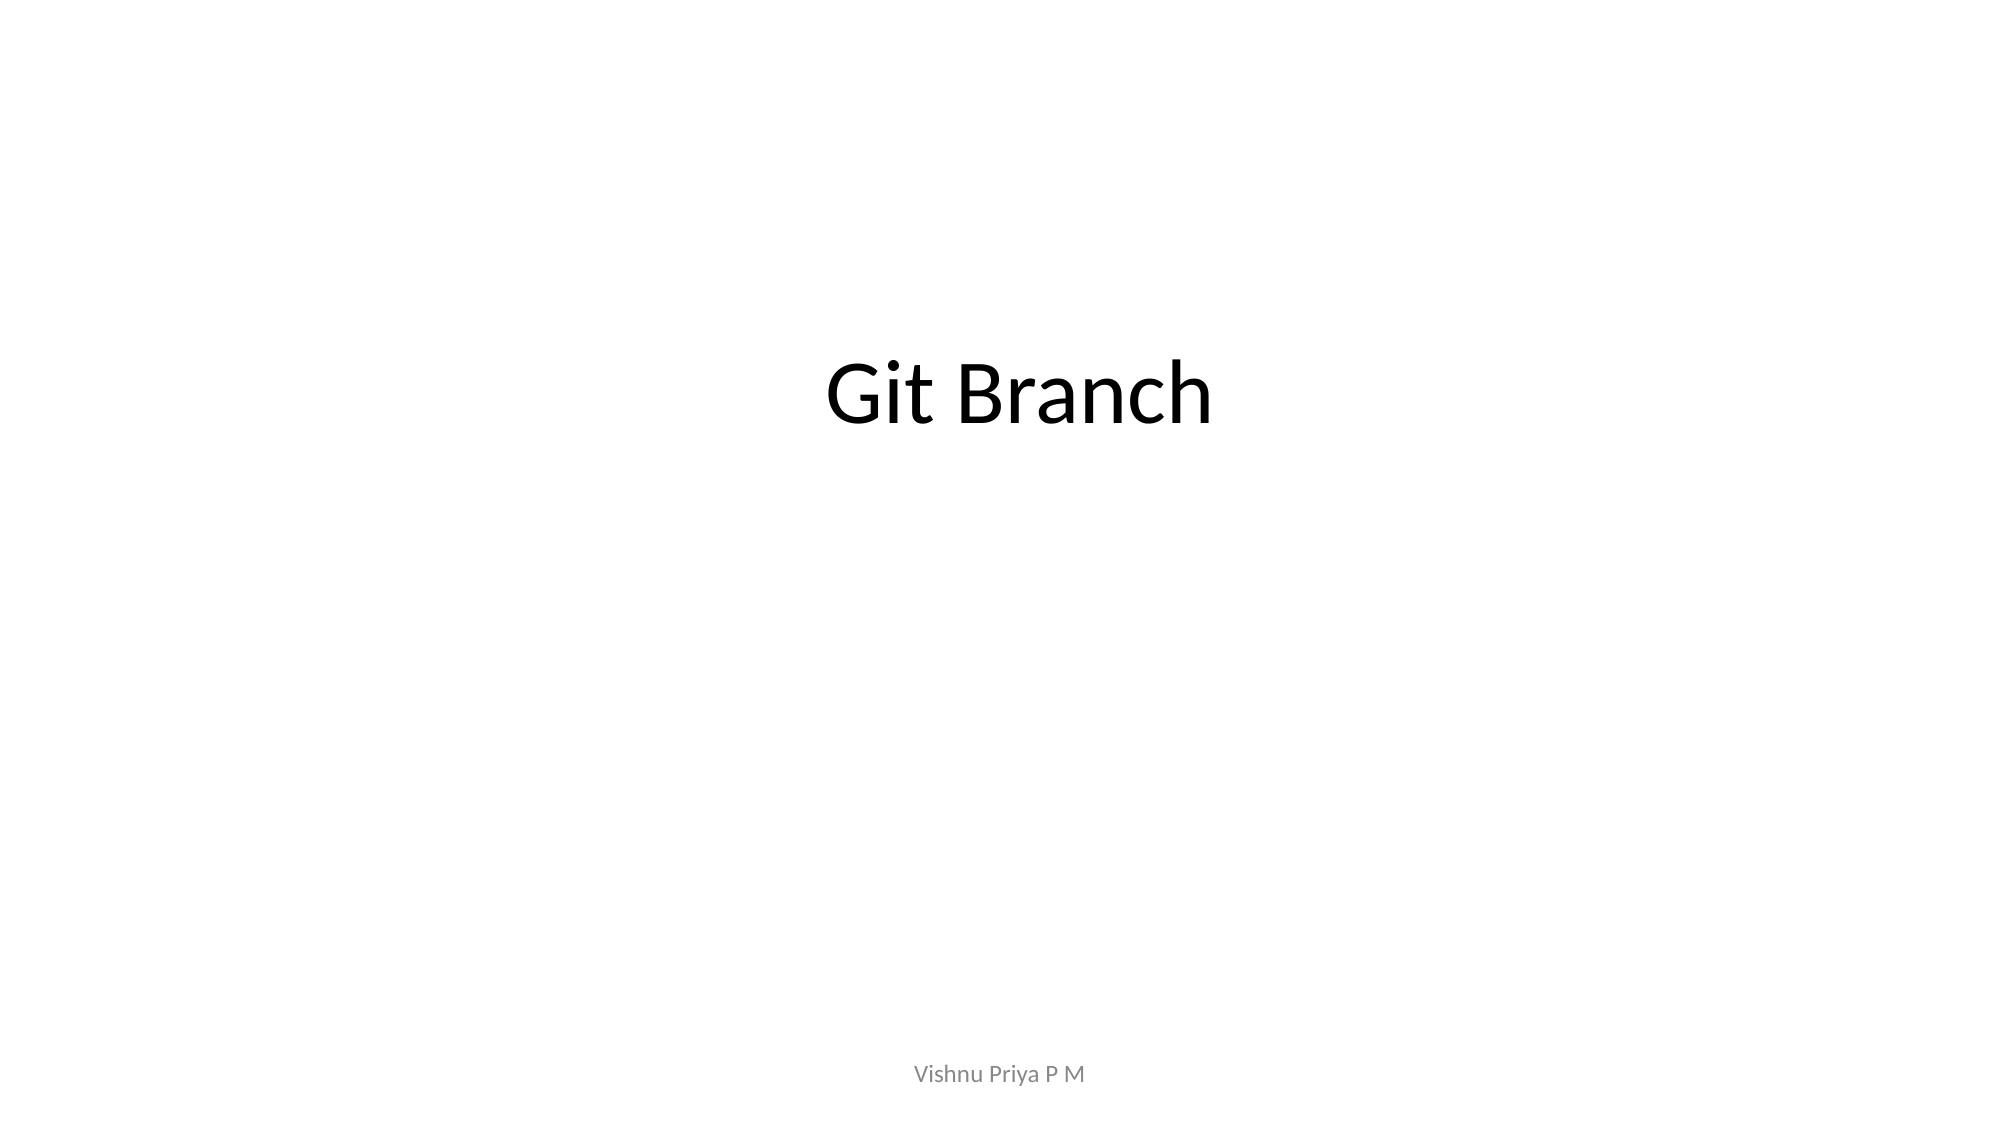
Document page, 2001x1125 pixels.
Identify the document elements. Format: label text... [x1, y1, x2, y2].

title Git Branch [158, 285, 1883, 504]
footer Vishnu Priya P M [662, 1042, 1338, 1103]
